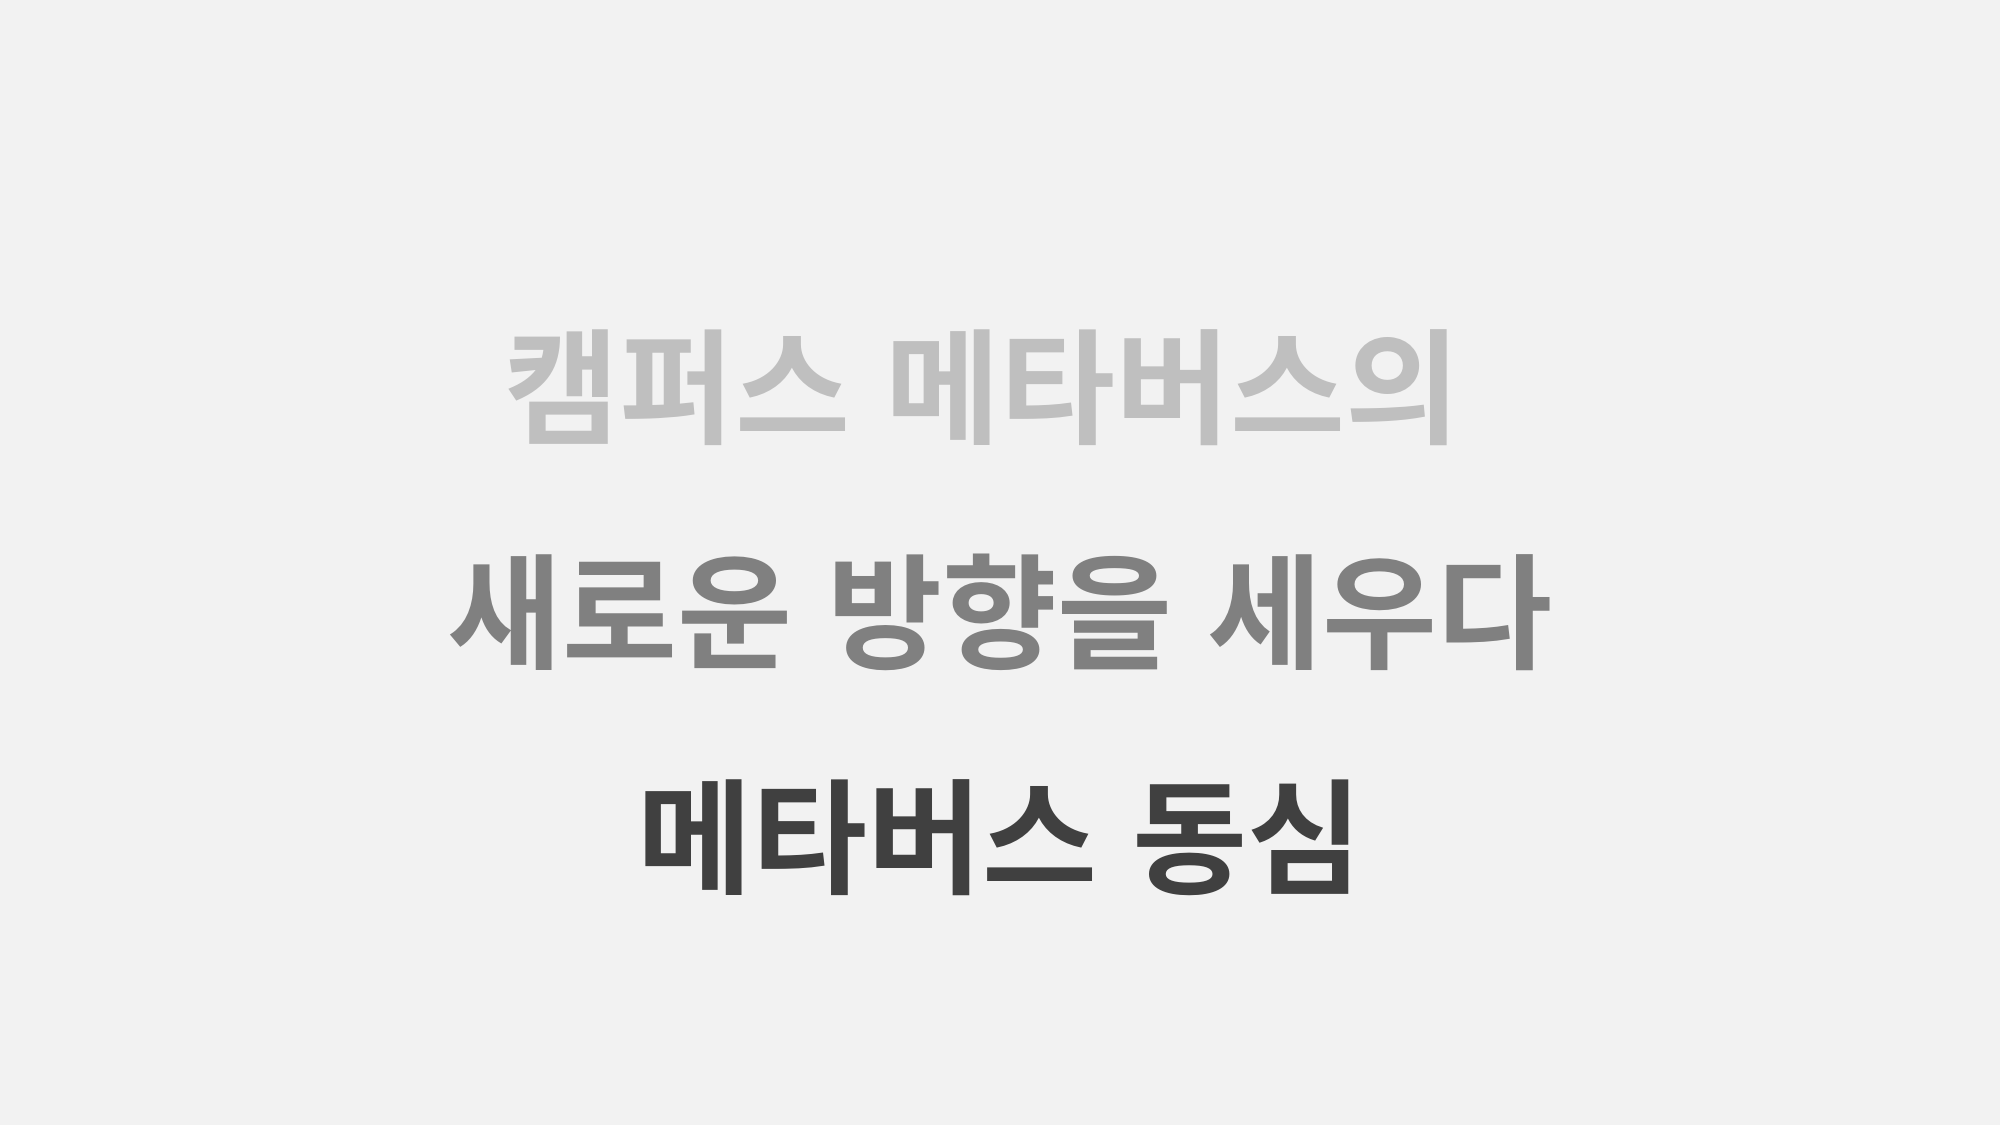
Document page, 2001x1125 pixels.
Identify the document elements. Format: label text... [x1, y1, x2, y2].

text_box 캠퍼스 메타버스의 새로운 방향을 세우다 메타버스 동심 [297, 227, 1703, 918]
